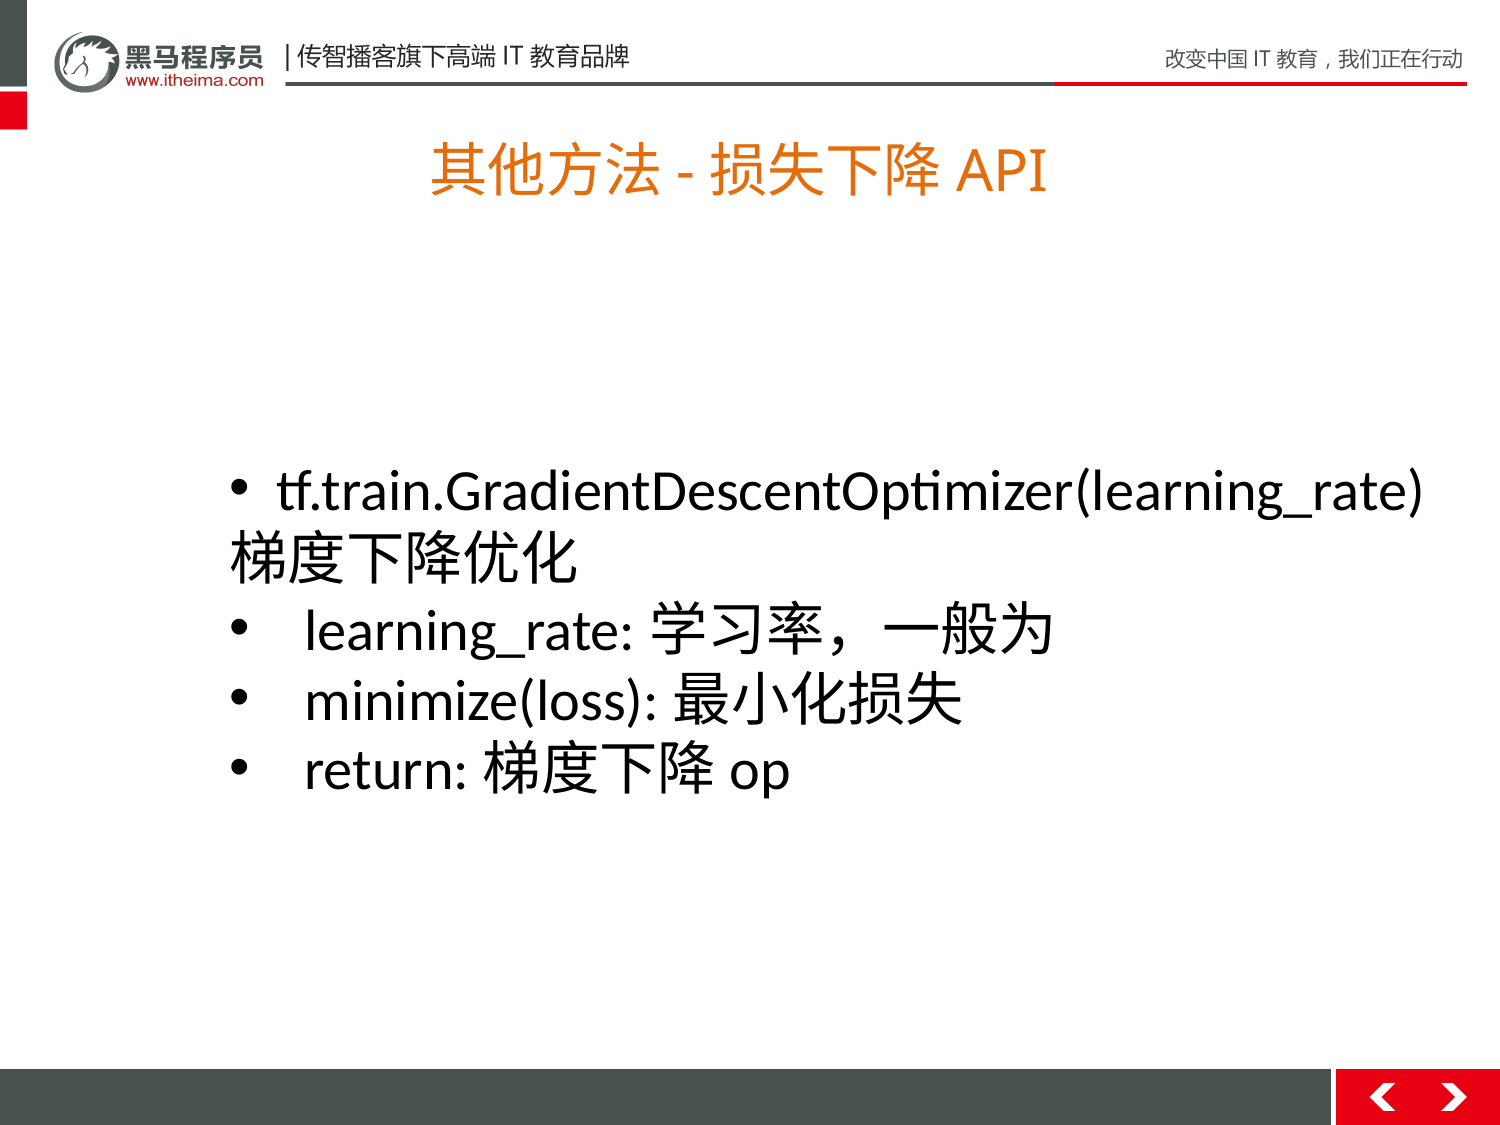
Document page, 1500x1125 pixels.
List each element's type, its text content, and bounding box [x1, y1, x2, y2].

text_box 其他方法-损失下降API [414, 125, 1064, 211]
picture [0, 0, 1500, 1125]
text_box tf.train.GradientDescentOptimizer(learning_rate) 梯度下降优化 learning_rate:学习率，一般为 minimize(loss):最小化损失 return:梯度下降op [214, 444, 1441, 809]
